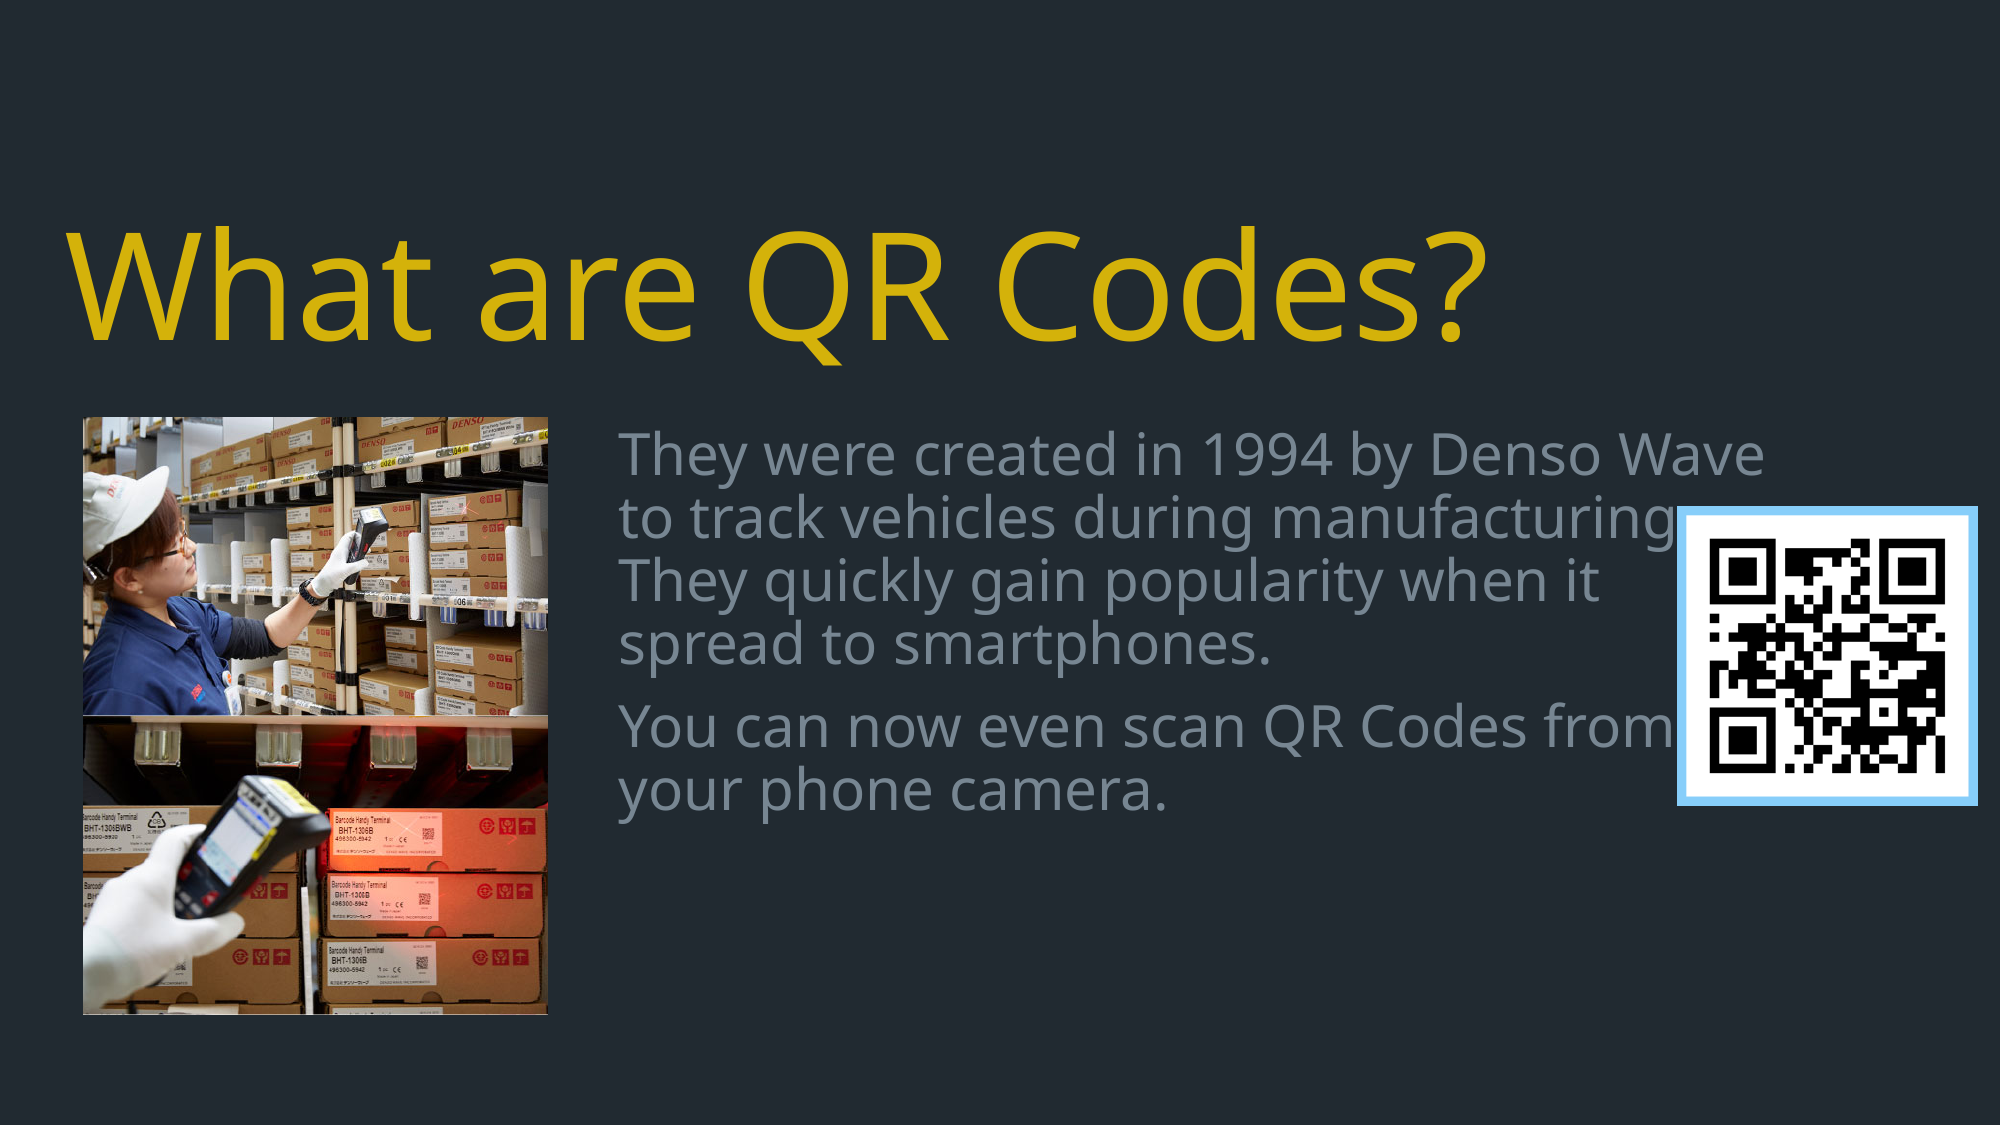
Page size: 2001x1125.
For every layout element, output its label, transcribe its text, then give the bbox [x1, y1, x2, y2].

picture [83, 417, 548, 1015]
title What are QR Codes? [49, 44, 1775, 377]
picture [1677, 506, 1978, 806]
list They were created in 1994 by Denso Wave to track vehicles during manufacturing. They quickly gain popularity when it spread to smartphones. You can now even scan QR Codes from your phone camera. [603, 417, 1791, 984]
